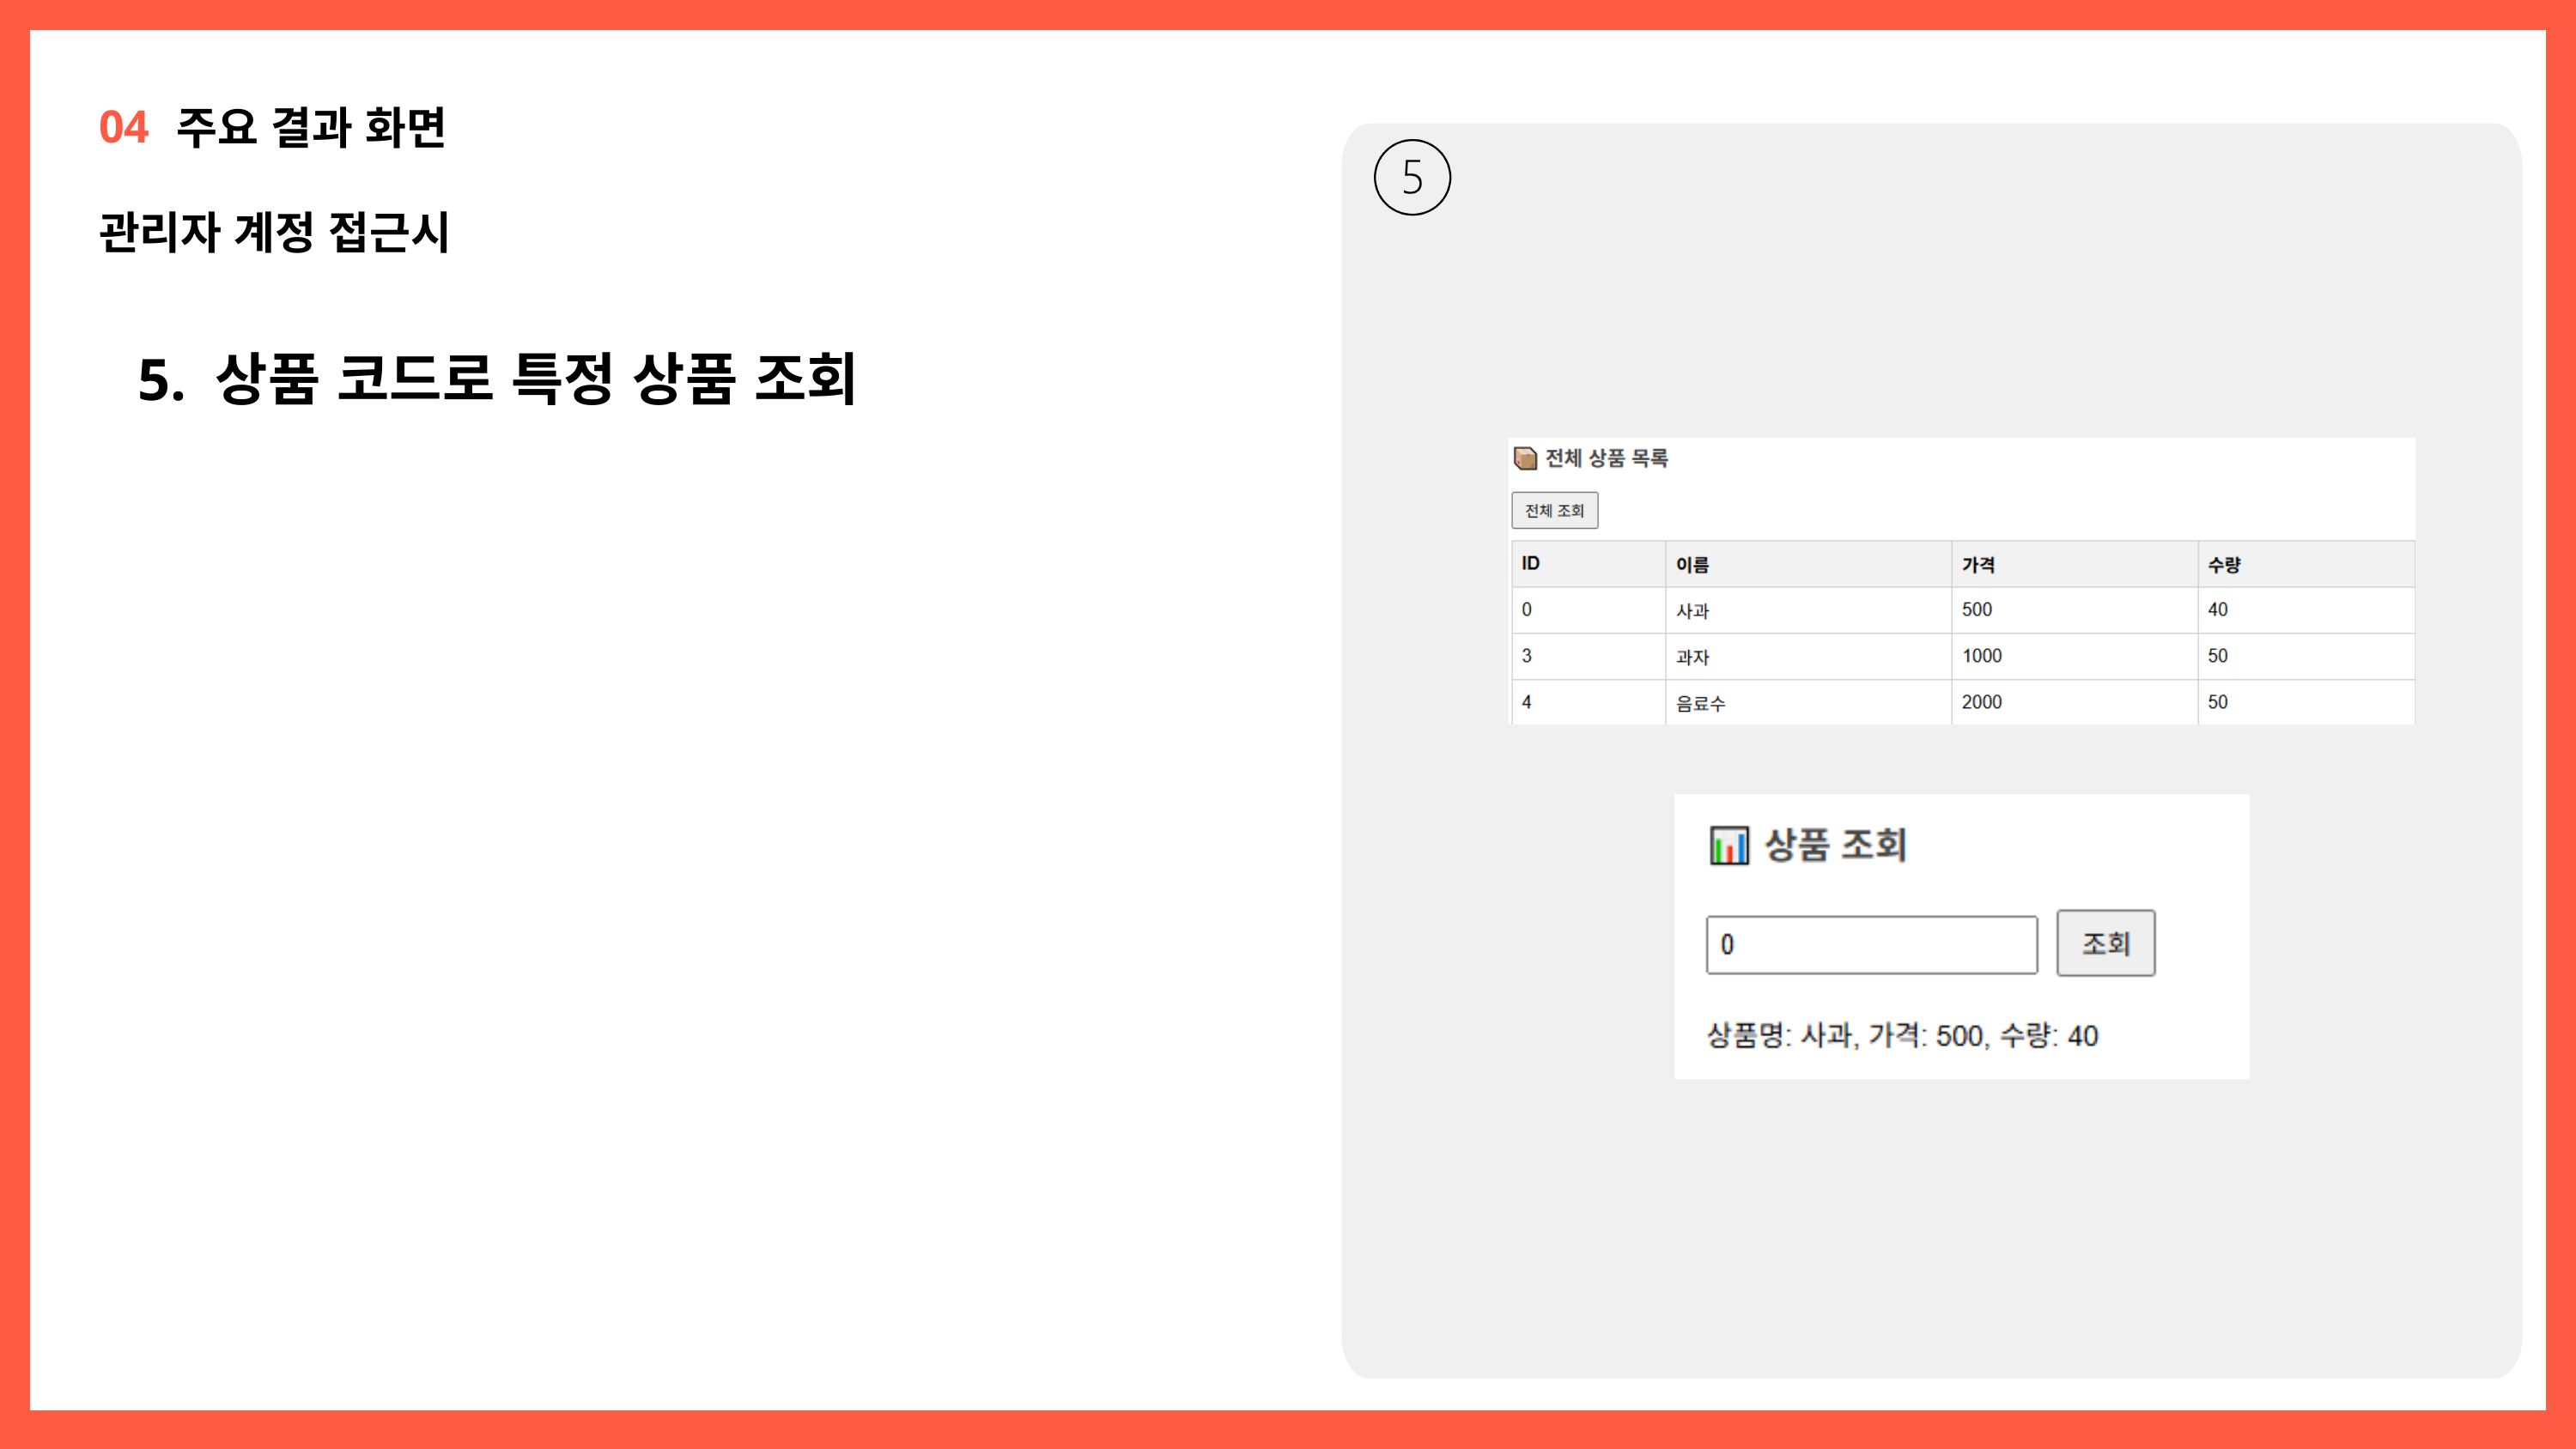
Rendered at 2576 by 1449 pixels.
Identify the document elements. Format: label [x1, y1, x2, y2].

picture [1364, 129, 1461, 227]
picture [1674, 794, 2251, 1079]
text_box [1341, 123, 2523, 1379]
picture [1508, 438, 2416, 725]
text_box [29, 8, 2547, 1416]
